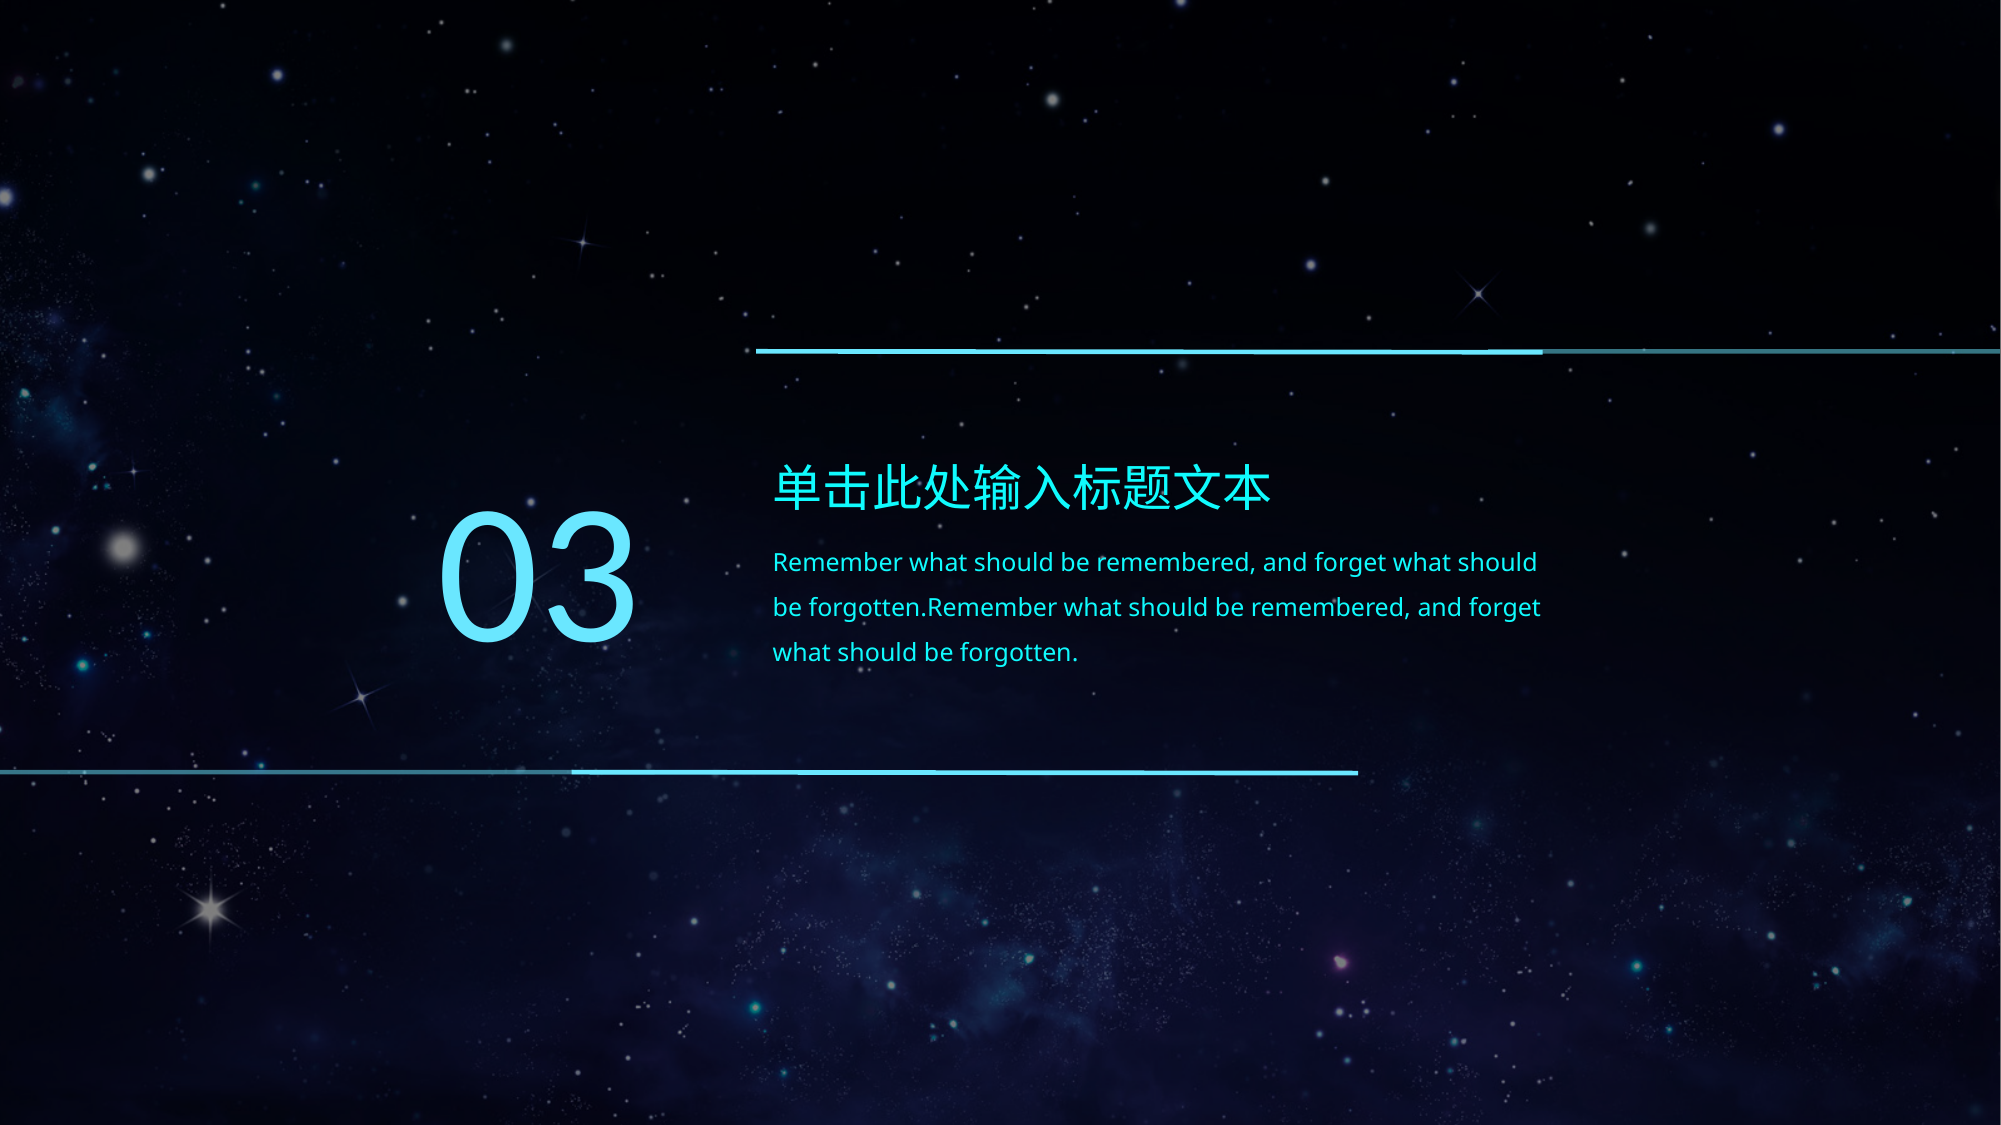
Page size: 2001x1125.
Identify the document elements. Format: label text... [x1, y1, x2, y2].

text_box 03 [407, 433, 656, 689]
picture [0, 0, 2001, 1125]
text_box Remember what should be remembered, and forget what should be forgotten.Remember what should be remembered, and forget what should be forgotten. [757, 524, 1579, 674]
text_box 单击此处输入标题文本 [758, 448, 1371, 524]
